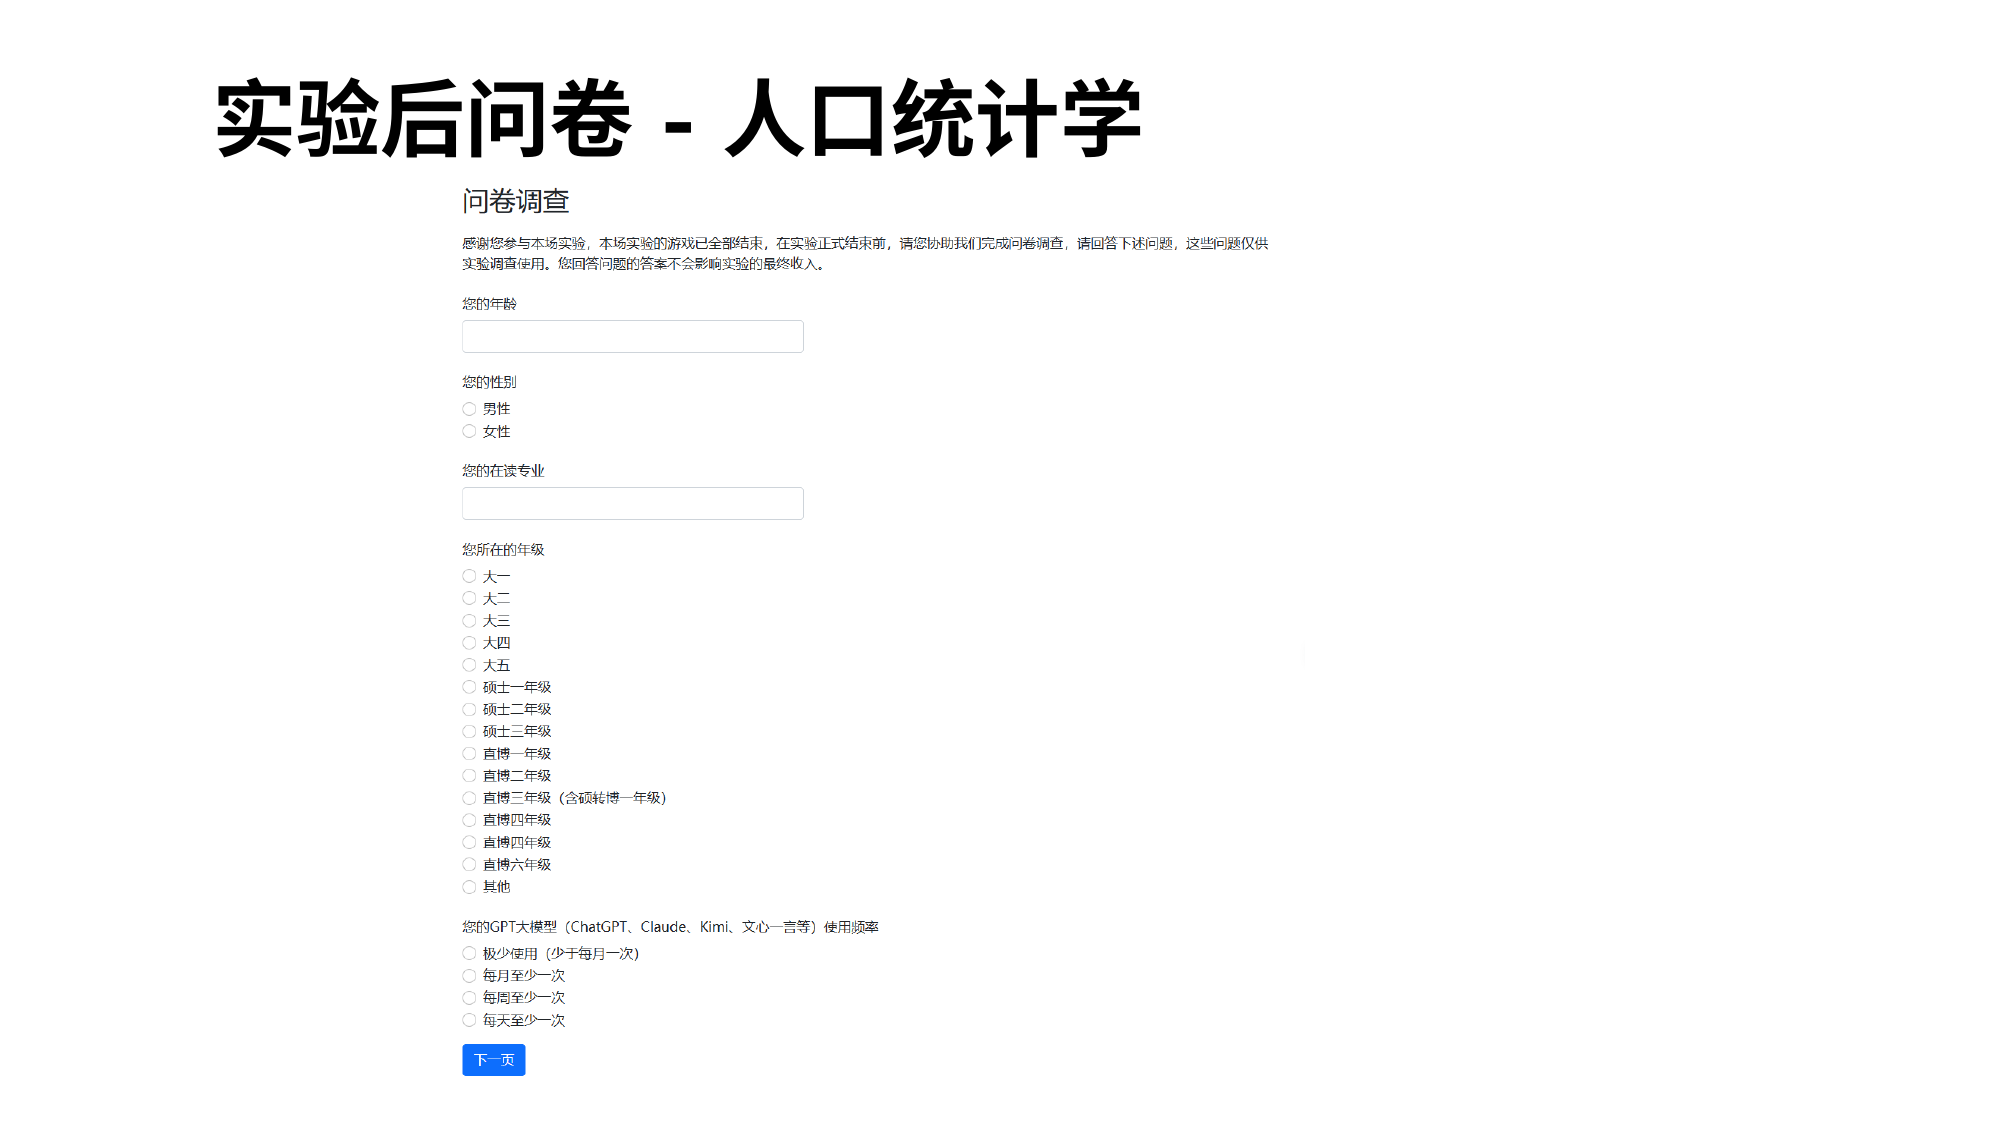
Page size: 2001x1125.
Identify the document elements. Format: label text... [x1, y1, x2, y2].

picture [408, 168, 1306, 1125]
text_box 实验后问卷-人口统计学 [197, 69, 1875, 177]
